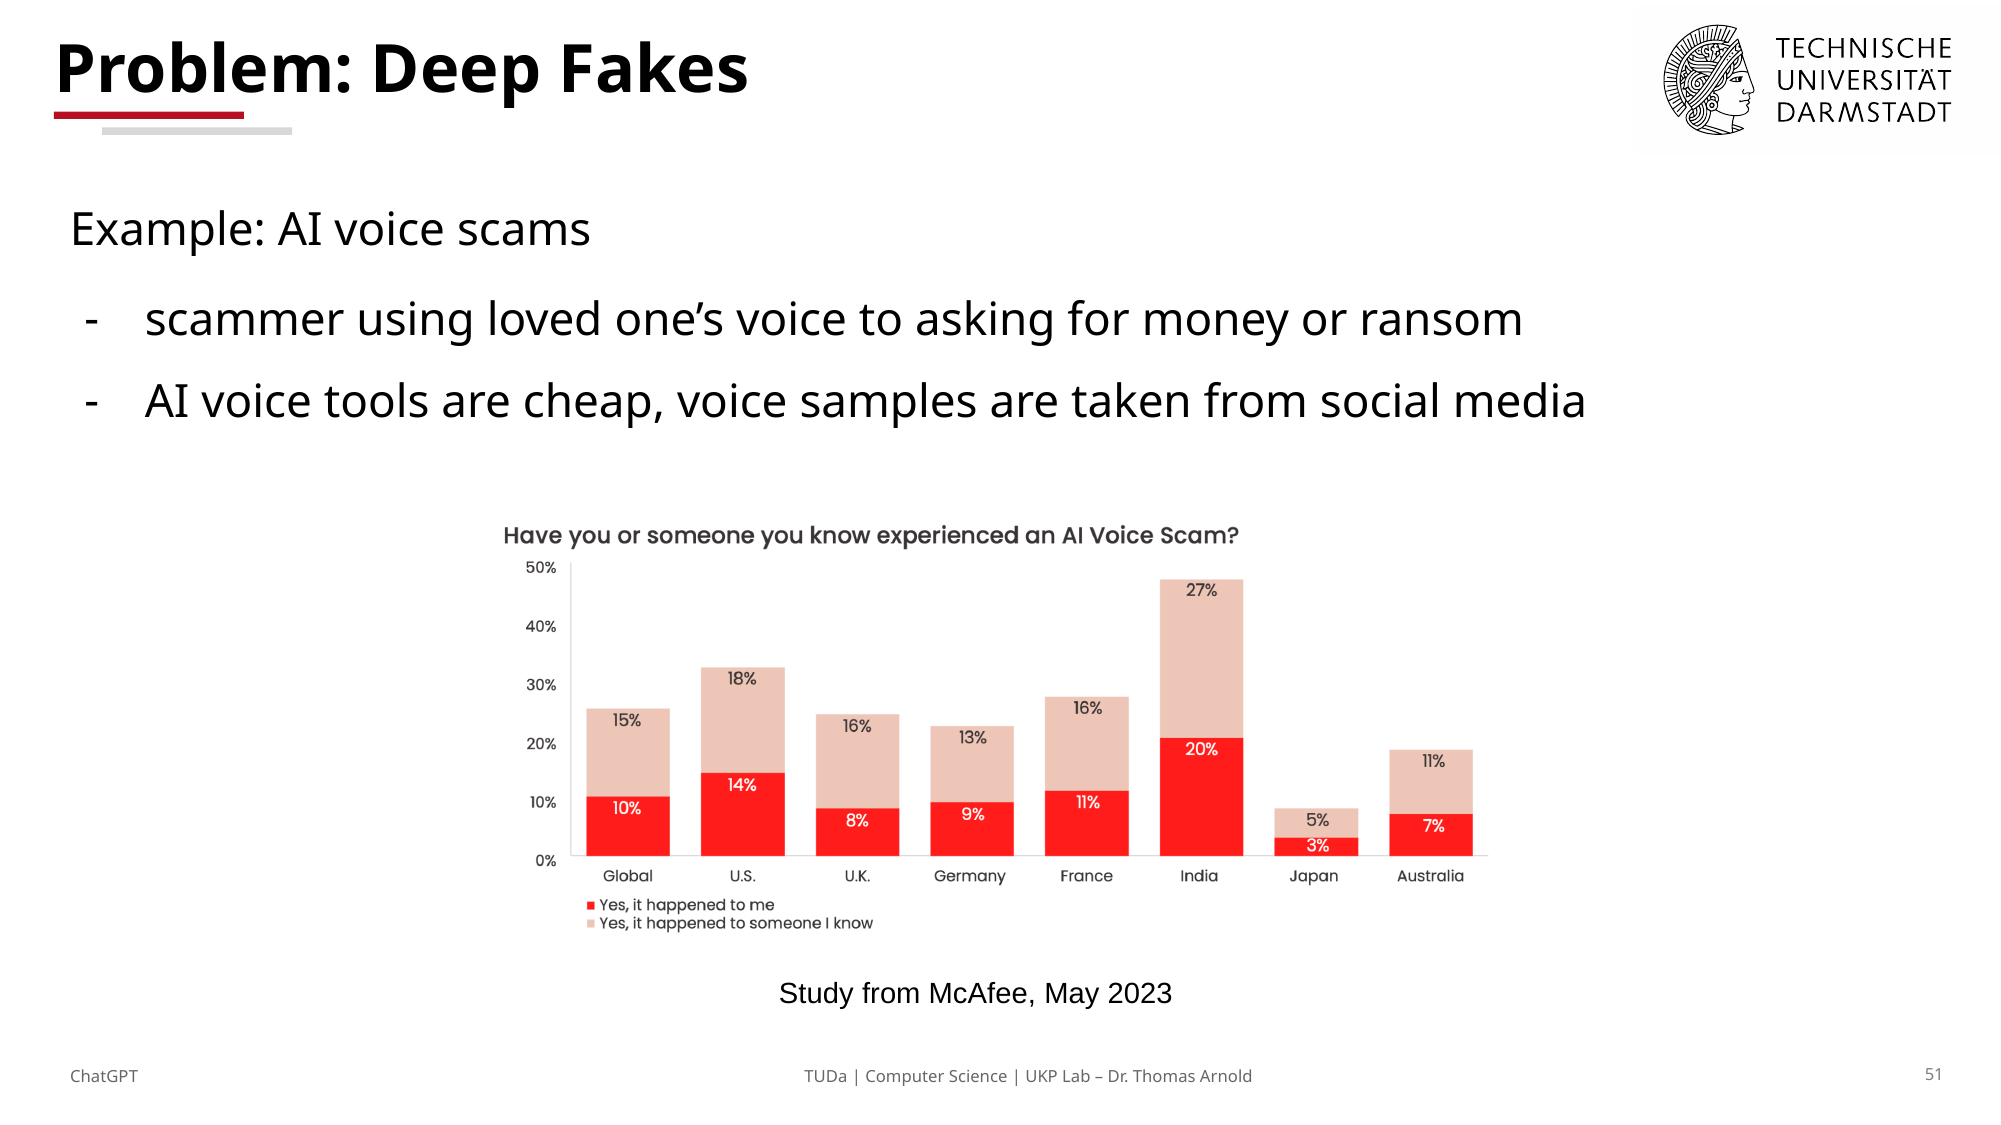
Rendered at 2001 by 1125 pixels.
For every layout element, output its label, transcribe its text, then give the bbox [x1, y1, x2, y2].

list Example: AI voice scams scammer using loved one’s voice to asking for money or ransom AI voice tools are cheap, voice samples are taken from social media [54, 164, 1945, 1047]
title Problem: Deep Fakes [55, 41, 1615, 112]
text_box Study from McAfee, May 2023 [763, 976, 1236, 1025]
picture [471, 482, 1529, 967]
